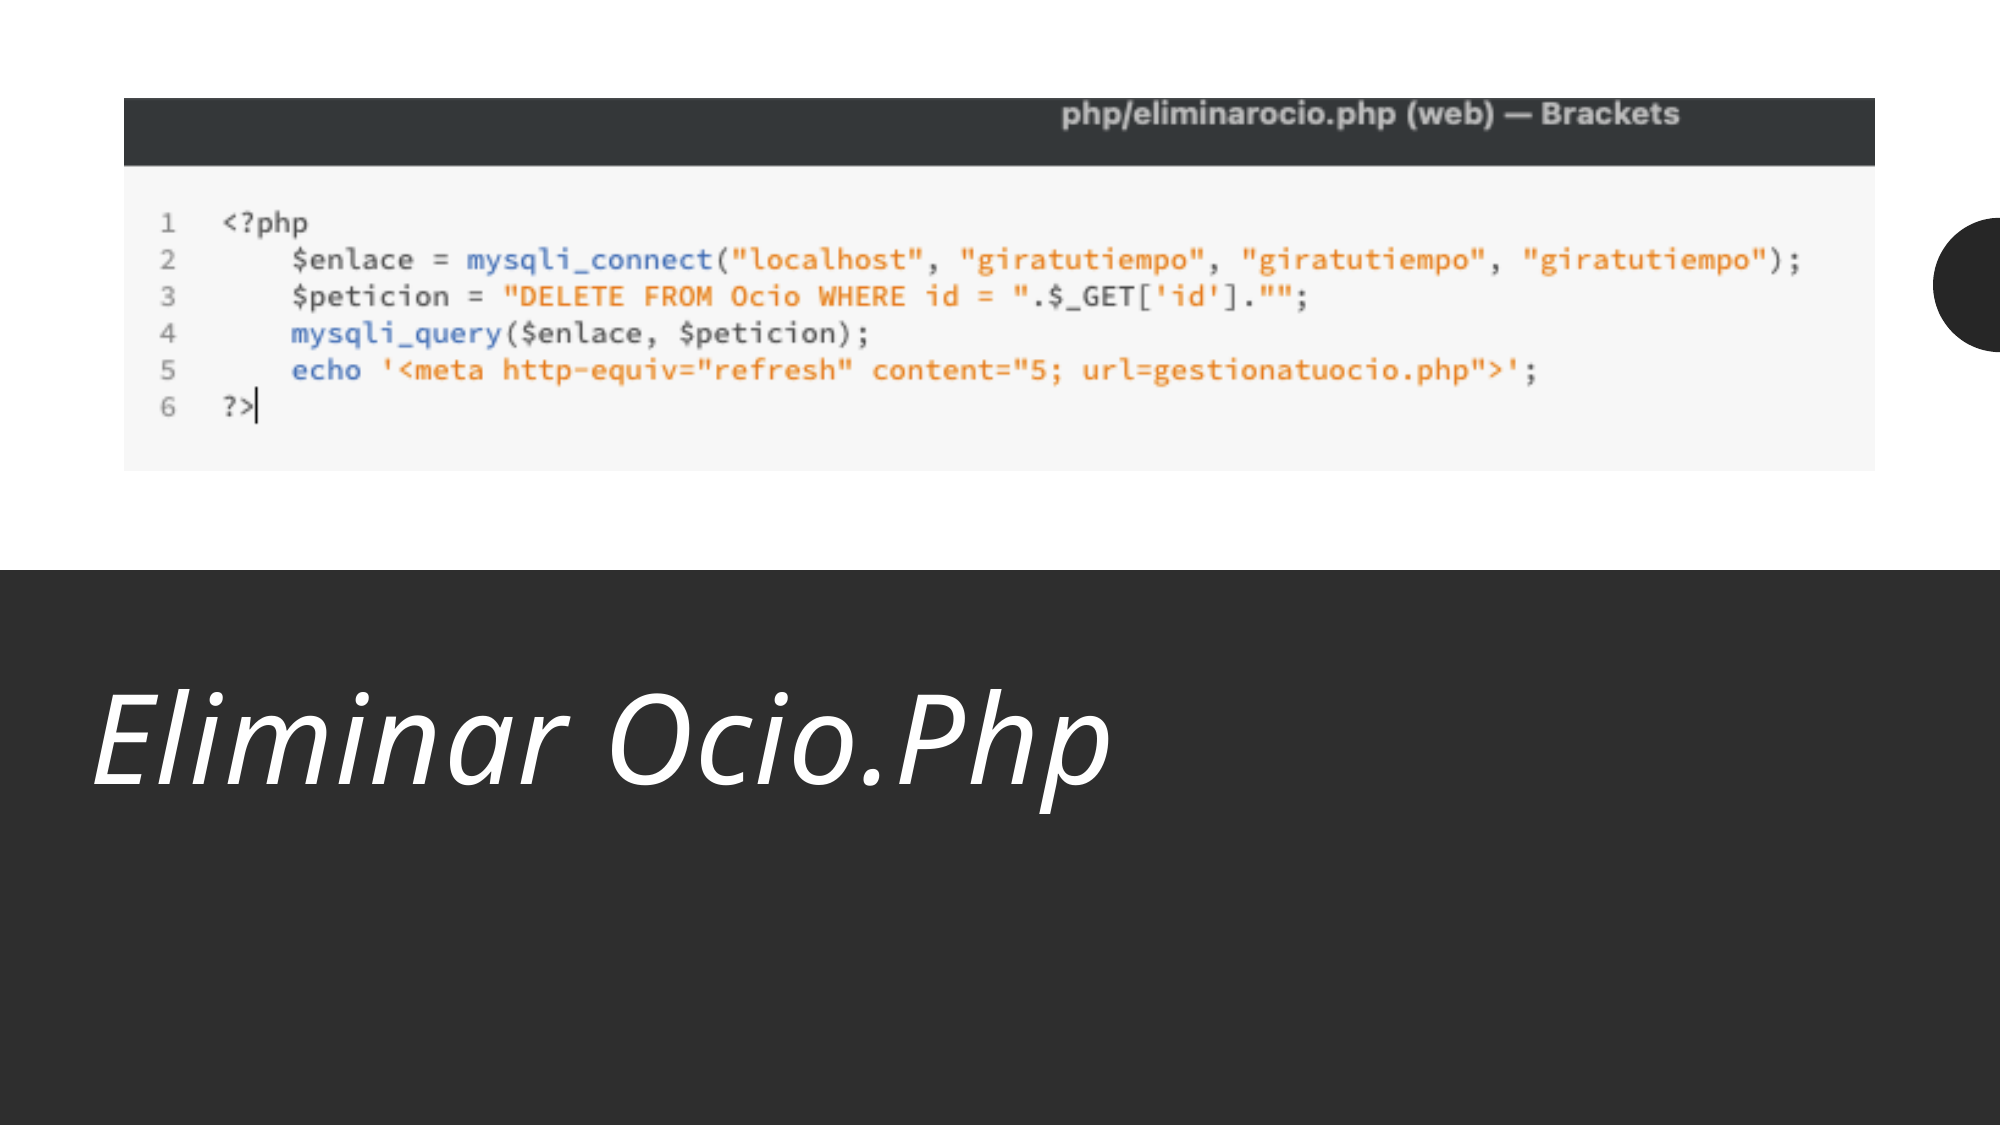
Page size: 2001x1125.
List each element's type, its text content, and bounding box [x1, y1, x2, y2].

text_box [0, 571, 2000, 1125]
text_box [1933, 217, 2000, 353]
picture [124, 98, 1875, 471]
text_box [0, 0, 2000, 571]
title Eliminar Ocio.Php [74, 668, 1500, 1003]
